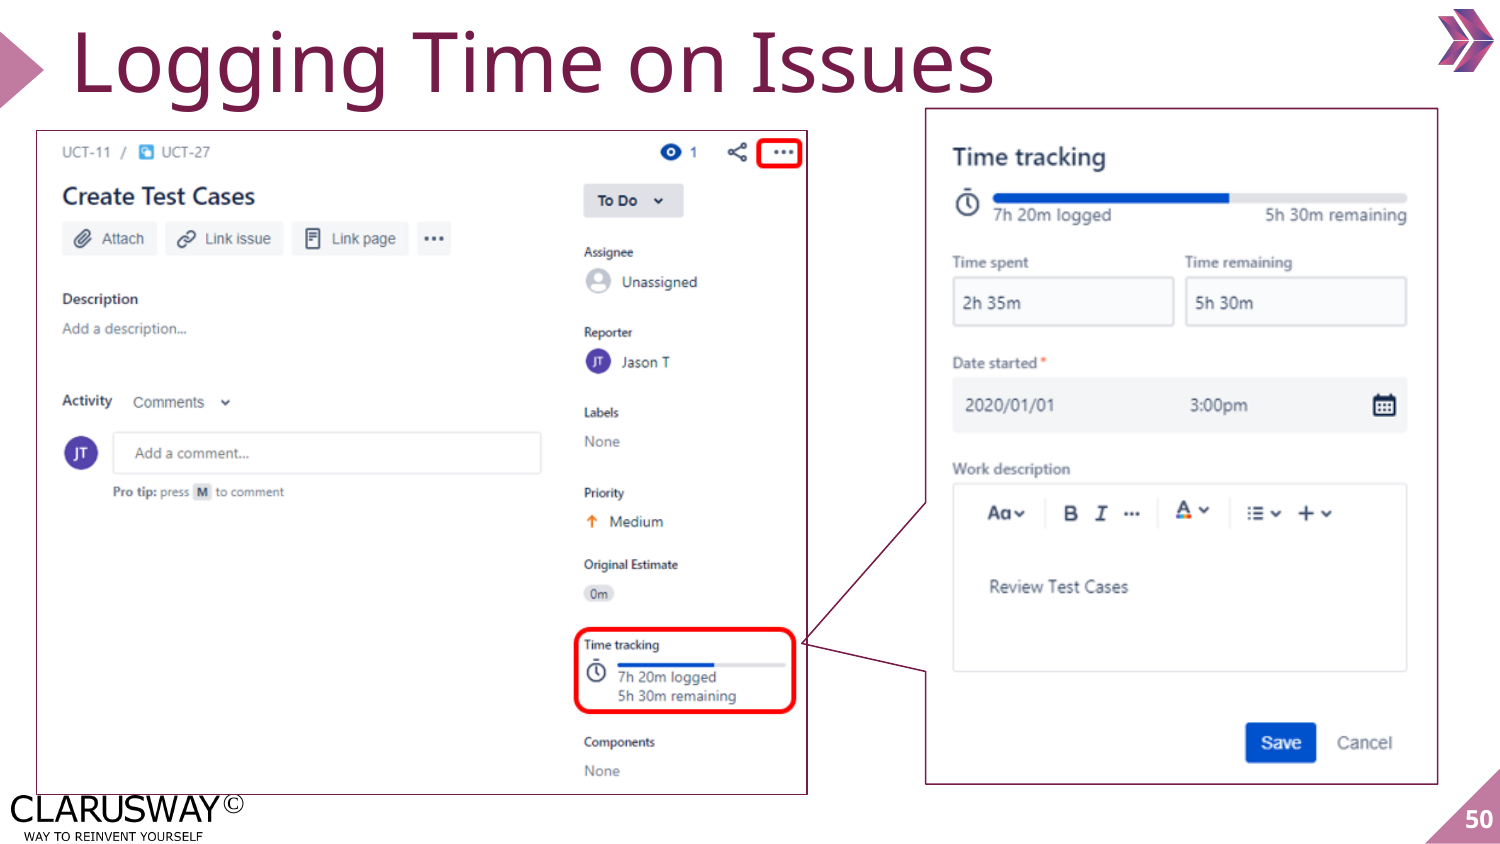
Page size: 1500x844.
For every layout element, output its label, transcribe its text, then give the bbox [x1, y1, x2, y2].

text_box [925, 108, 1438, 785]
picture [1438, 9, 1494, 72]
picture [36, 130, 807, 794]
title Logging Time on Issues [70, 28, 1079, 132]
slide_number ‹#› [1418, 760, 1494, 838]
picture [11, 795, 220, 841]
